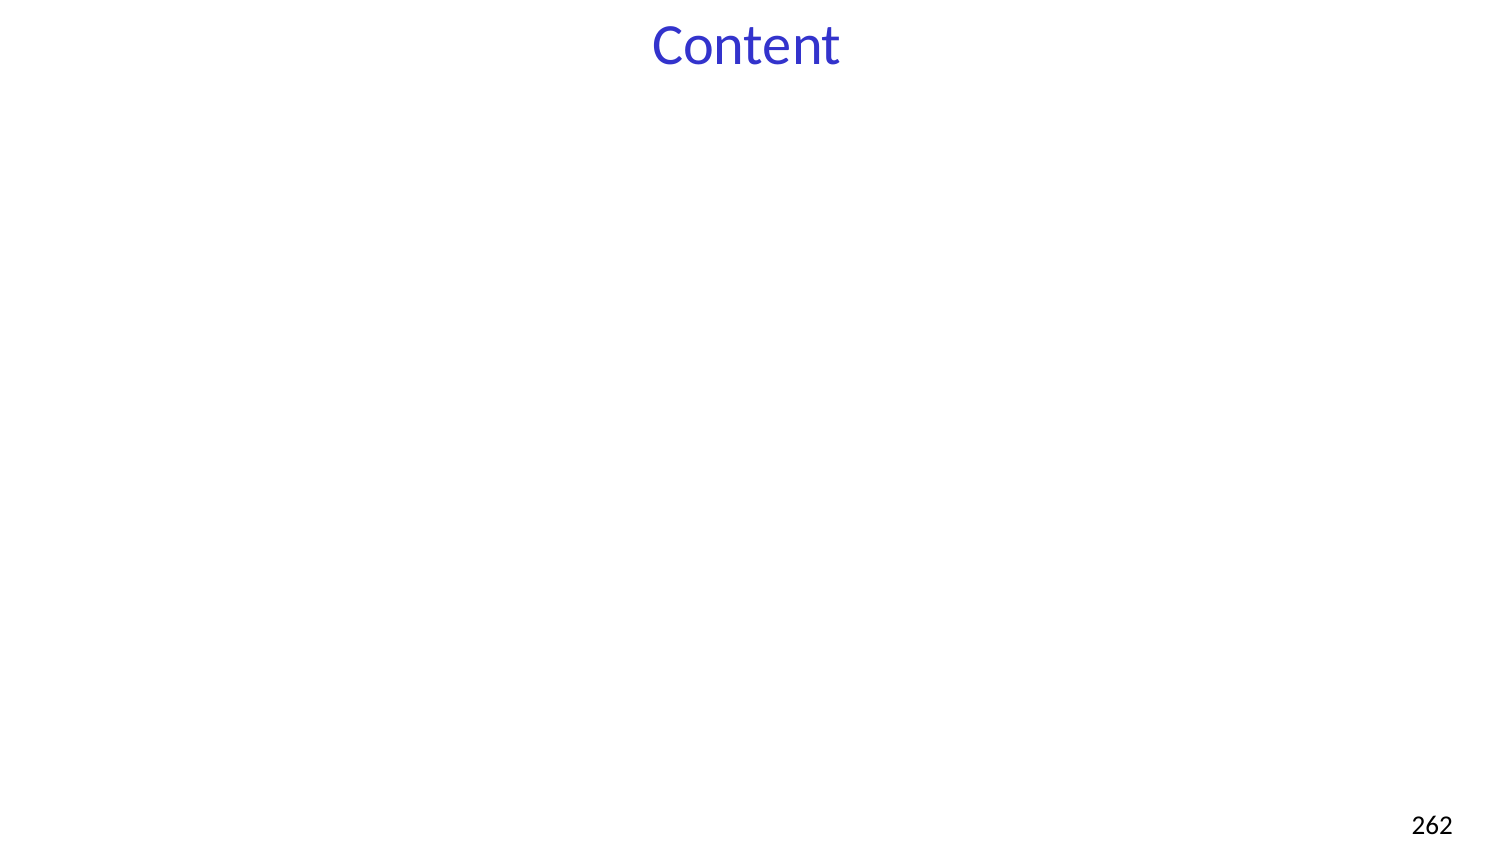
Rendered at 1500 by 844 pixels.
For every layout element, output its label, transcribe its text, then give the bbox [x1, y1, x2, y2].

title Content [112, 0, 1388, 93]
slide_number ‹#› [1372, 802, 1492, 827]
